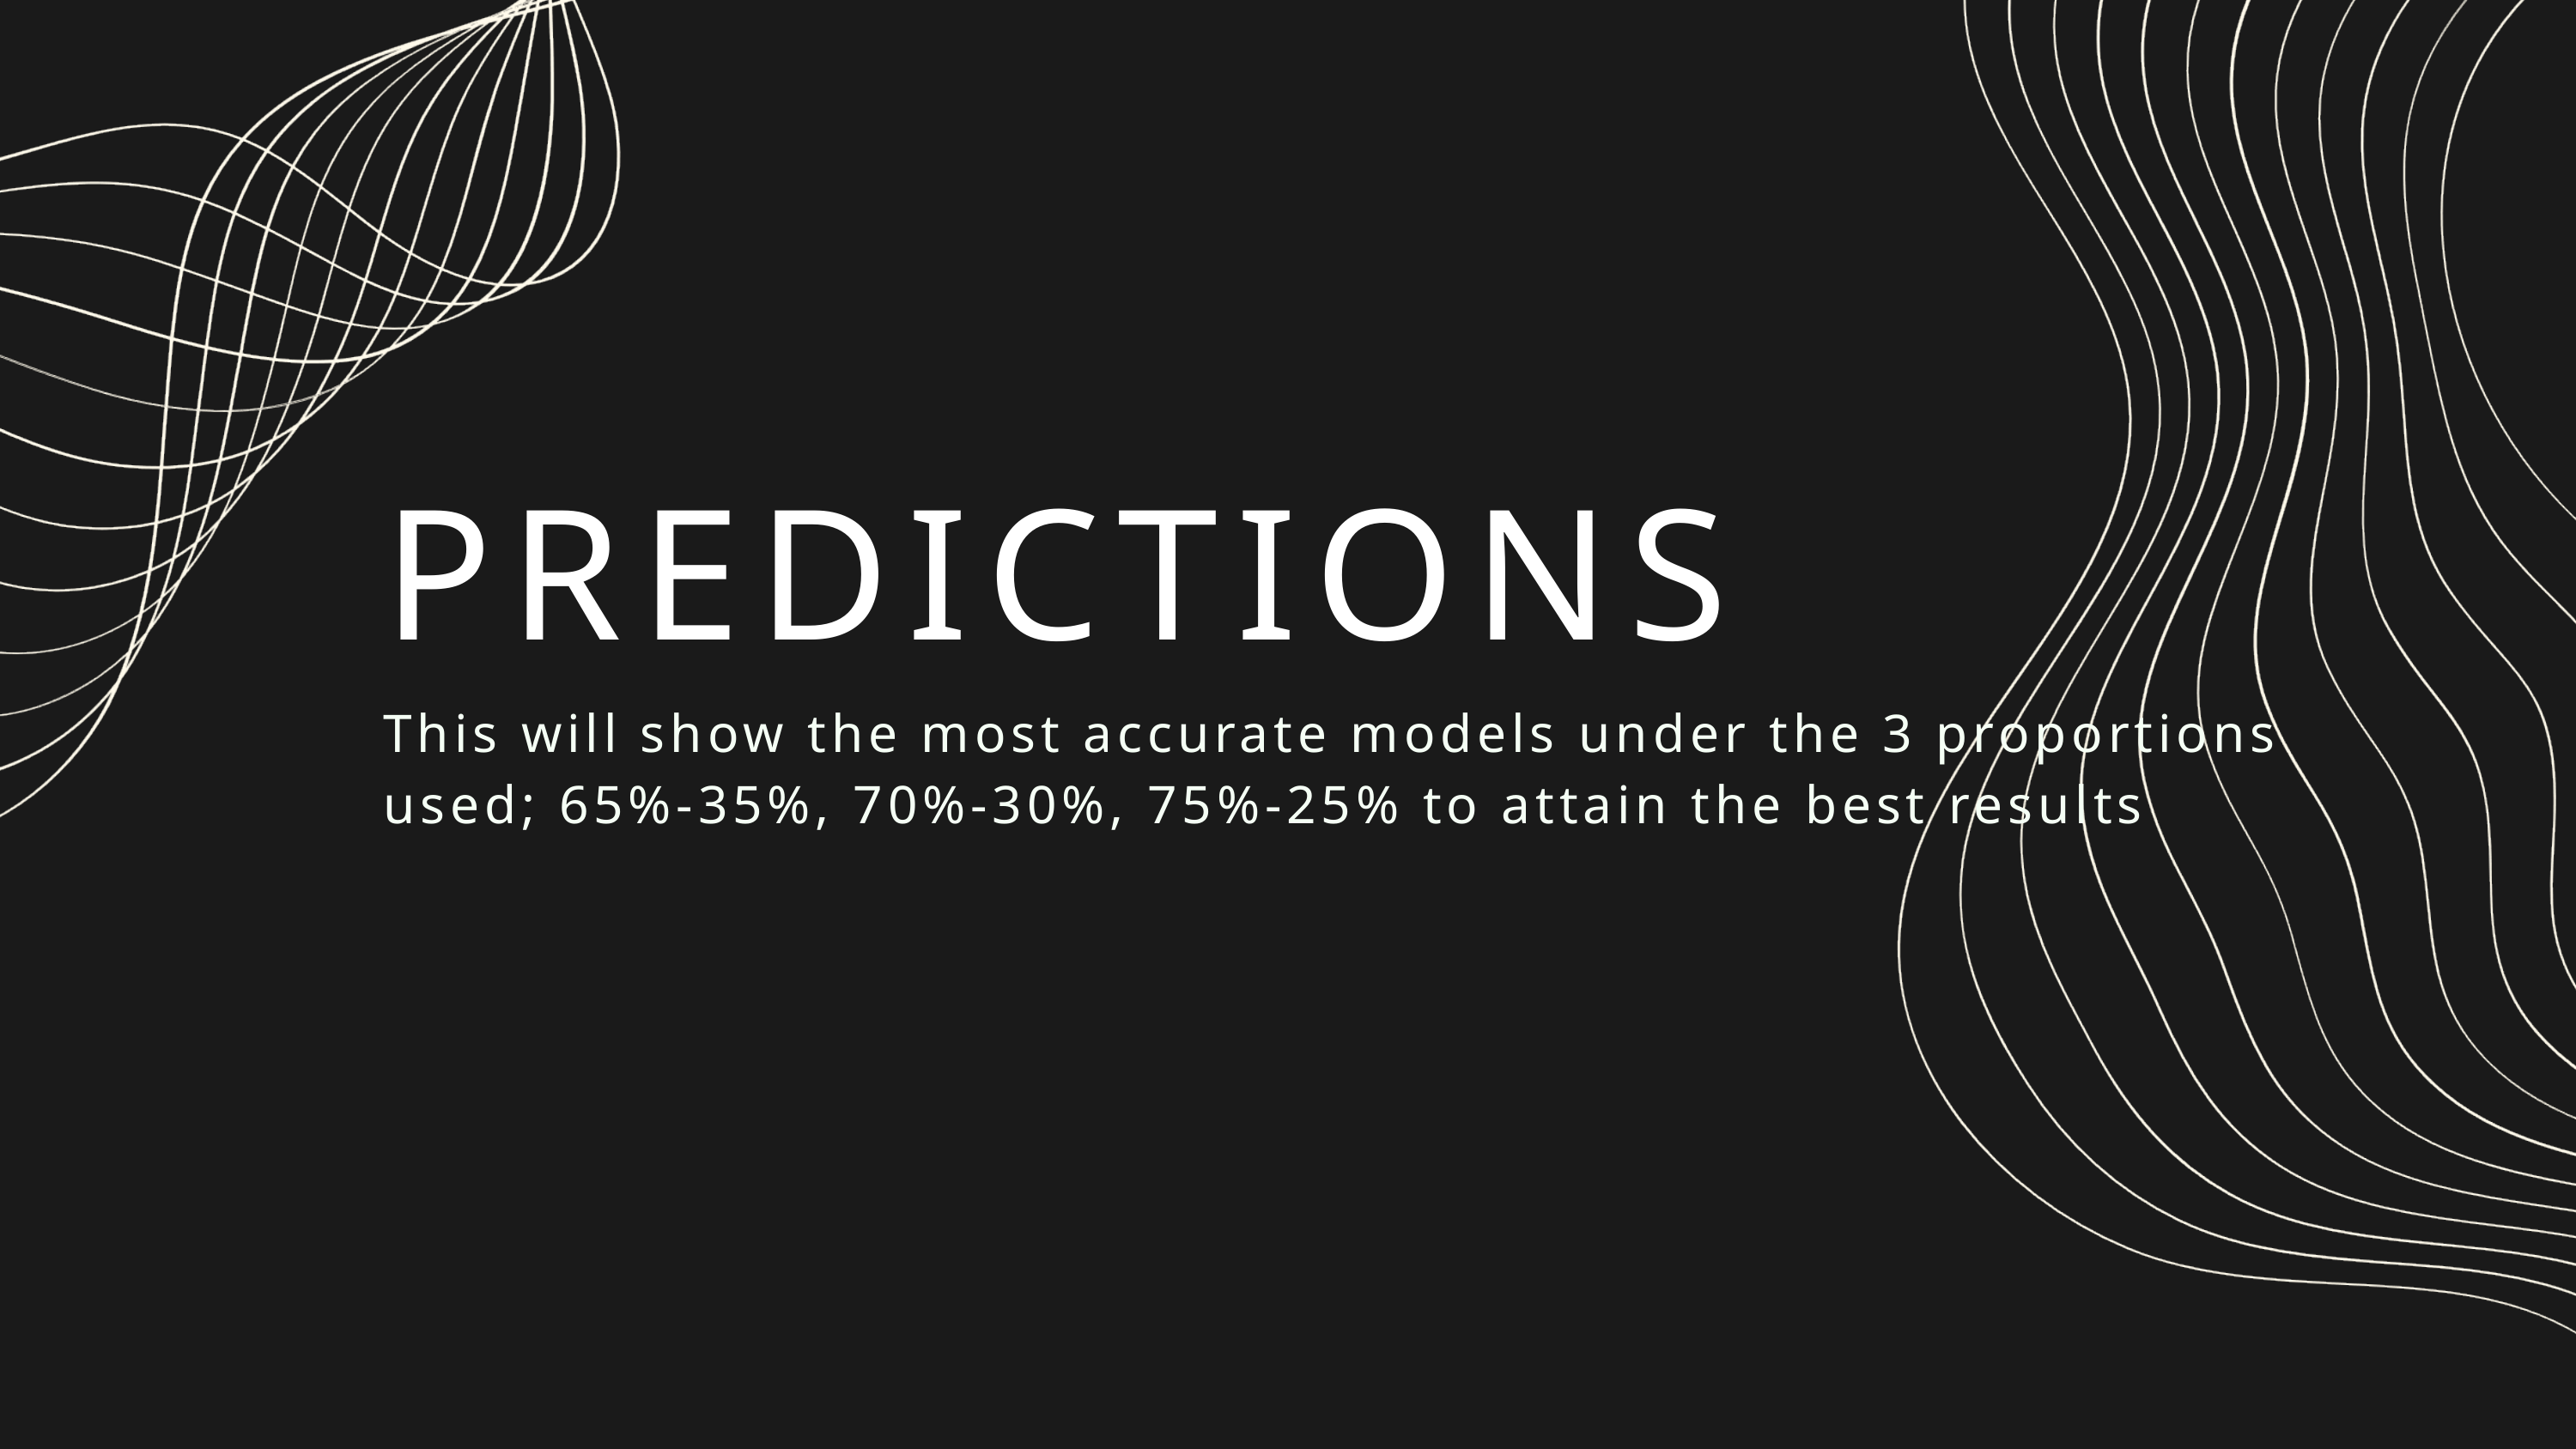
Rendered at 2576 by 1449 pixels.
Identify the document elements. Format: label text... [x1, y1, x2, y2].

text_box PREDICTIONS [1087, 427, 1887, 676]
text_box This will show the most accurate models under the 3 proportions used; 65%-35%, 70%-30%, 75%-25% to attain the best results [383, 690, 1887, 906]
picture [0, 0, 1081, 845]
picture [1893, 0, 2576, 1449]
